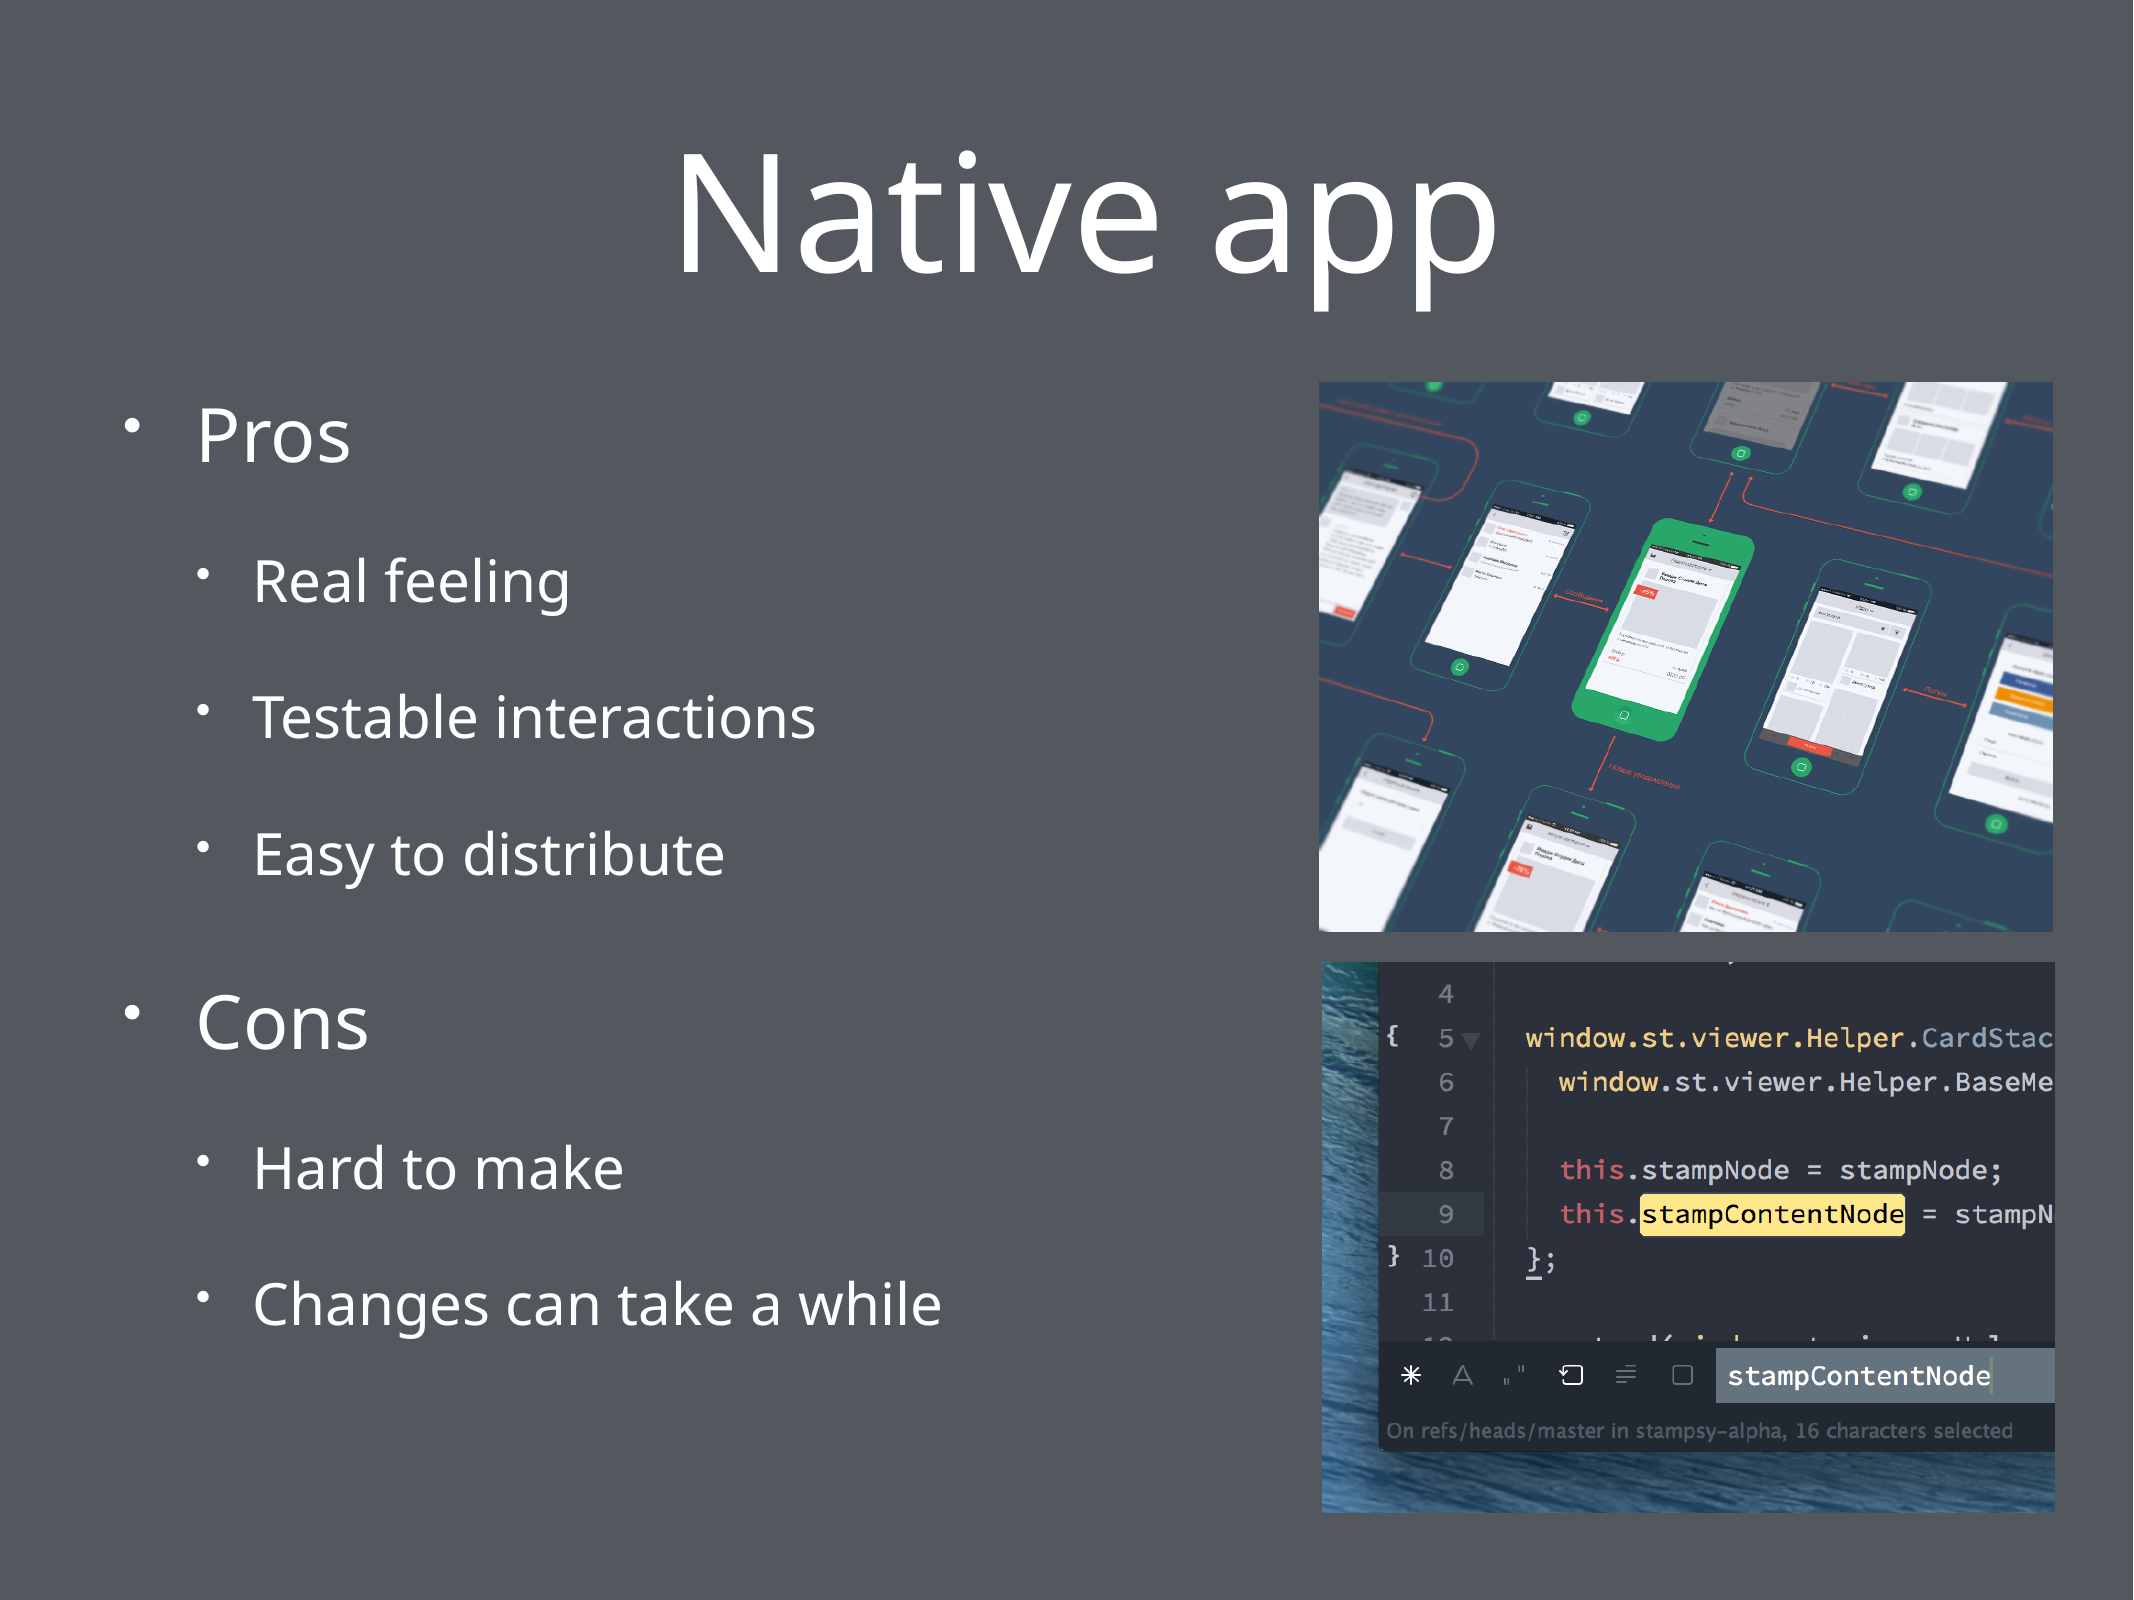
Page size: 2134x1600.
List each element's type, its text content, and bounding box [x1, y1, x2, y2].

title Native app [76, 89, 2097, 307]
picture [1319, 382, 2053, 933]
picture [1321, 962, 2055, 1513]
text_box Pros Real feeling Testable interactions Easy to distribute Cons Hard to make Changes can take a while [122, 387, 1080, 1475]
